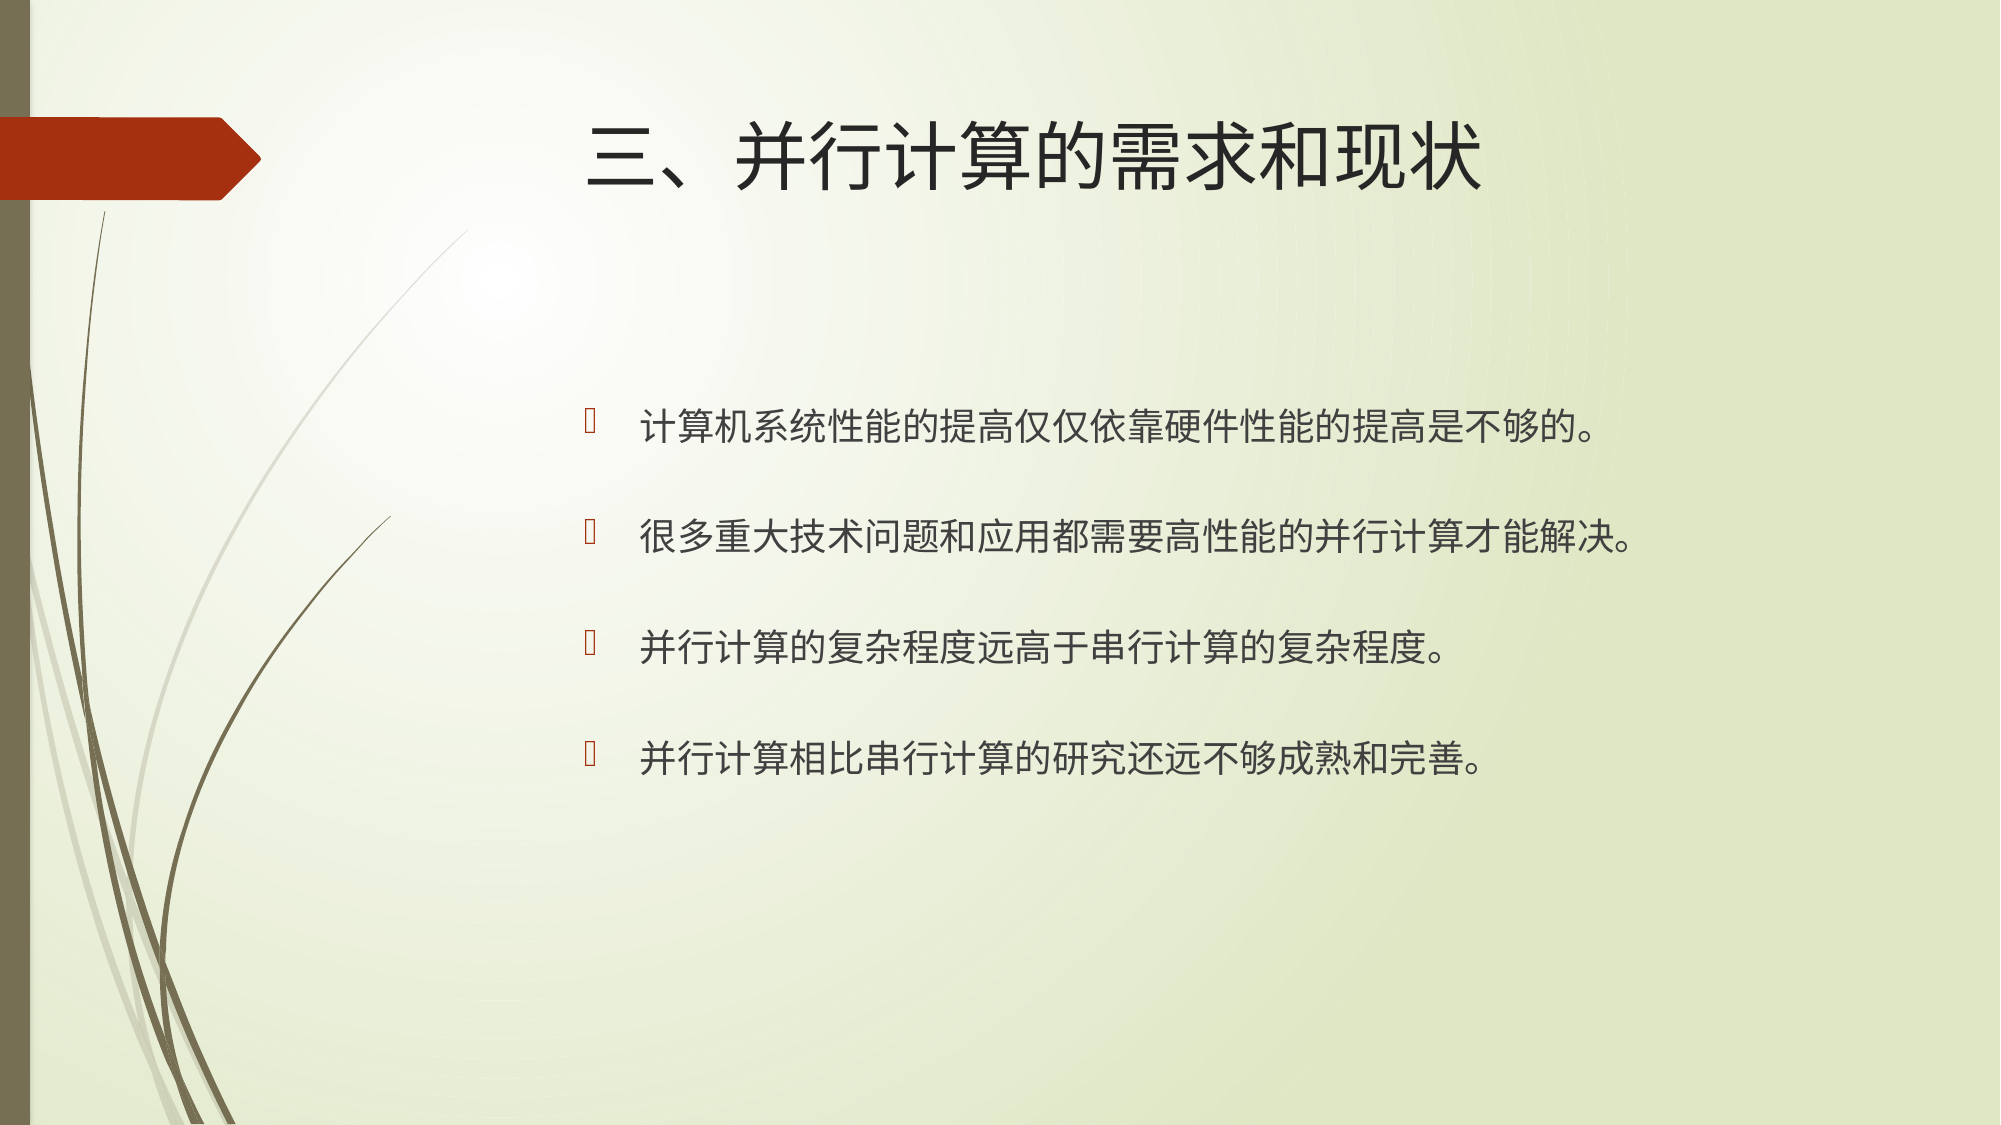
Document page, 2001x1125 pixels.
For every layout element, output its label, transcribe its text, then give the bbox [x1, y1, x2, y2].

list 计算机系统性能的提高仅仅依靠硬件性能的提高是不够的。 很多重大技术问题和应用都需要高性能的并行计算才能解决。 并行计算的复杂程度远高于串行计算的复杂程度。 并行计算相比串行计算的研究还远不够成熟和完善。 [568, 350, 1650, 970]
title 三、并行计算的需求和现状 [568, 102, 1650, 313]
